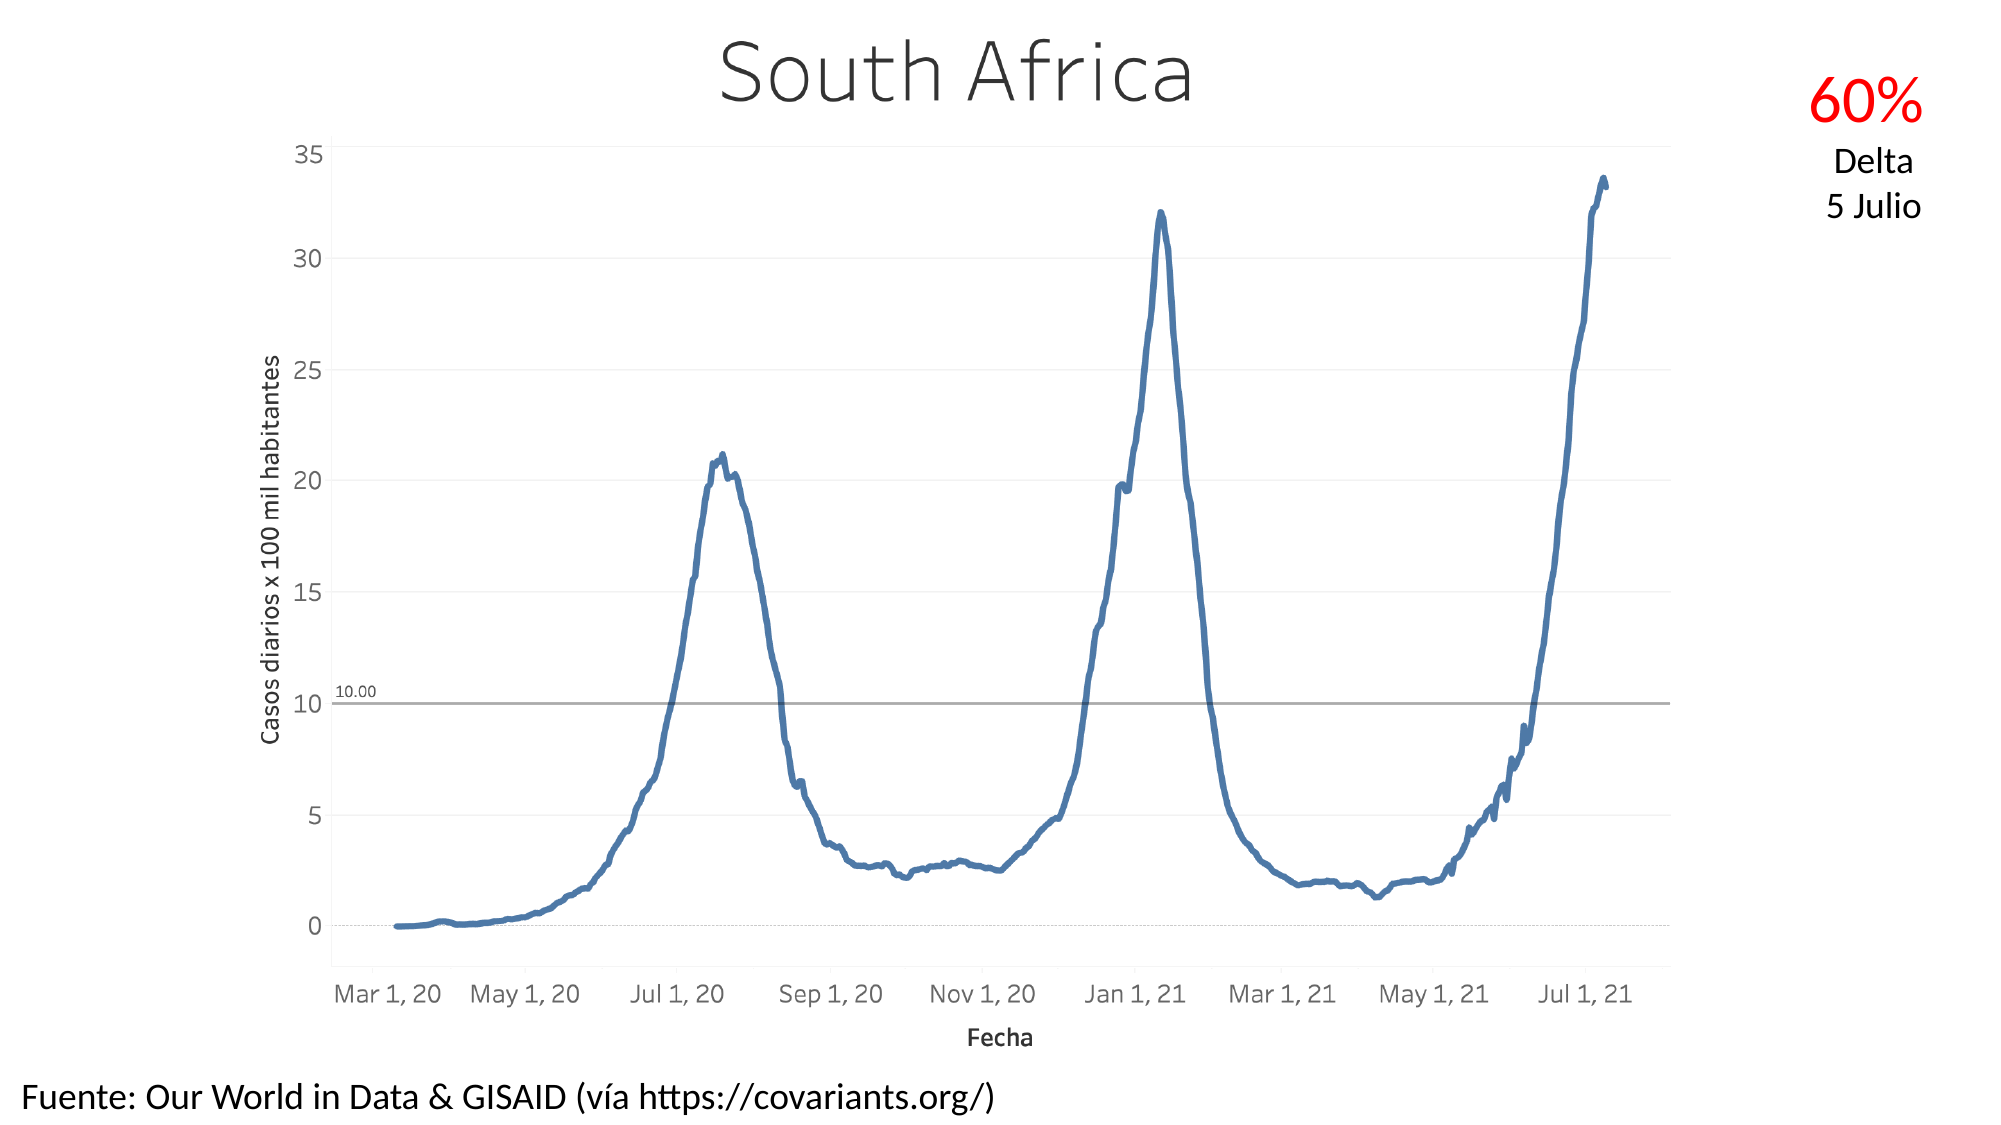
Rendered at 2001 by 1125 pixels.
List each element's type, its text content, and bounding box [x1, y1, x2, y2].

text_box Fuente: Our World in Data & GISAID (vía https://covariants.org/) [6, 1064, 1012, 1125]
picture [236, 5, 1675, 1065]
text_box 60% Delta 5 Julio [1793, 48, 1954, 234]
